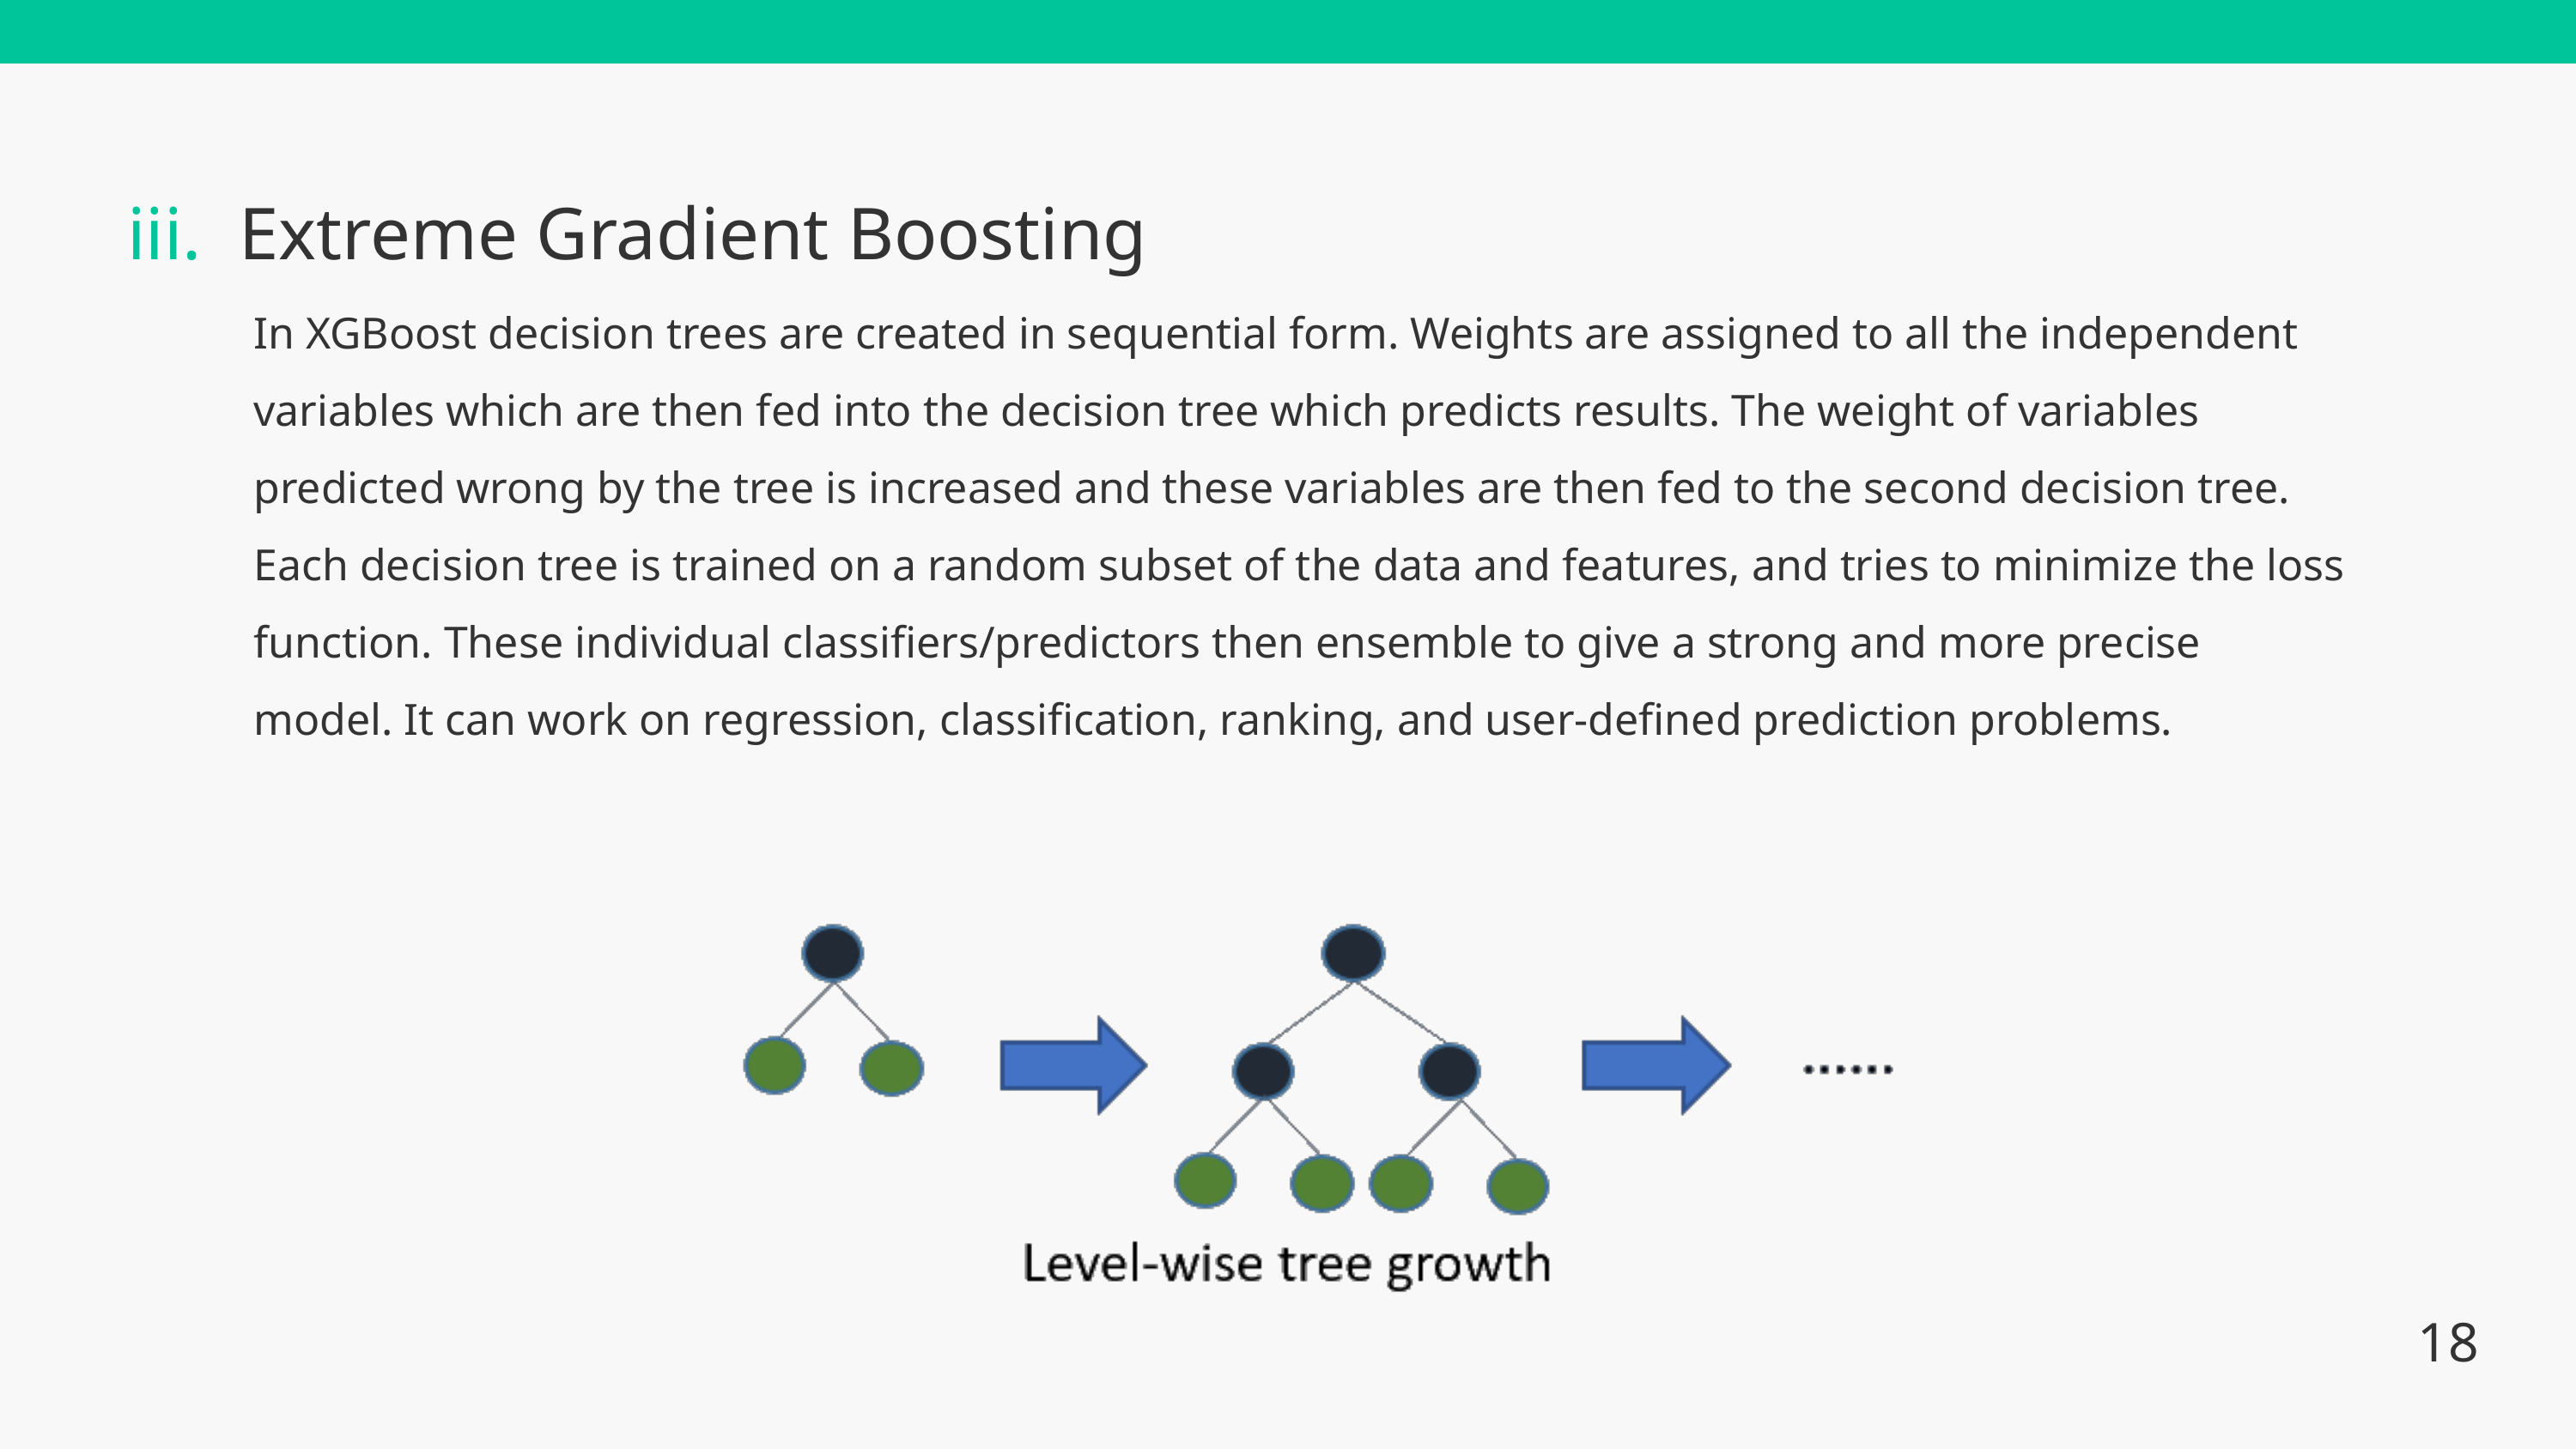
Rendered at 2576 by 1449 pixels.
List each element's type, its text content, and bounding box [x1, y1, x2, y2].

text_box iii. Extreme Gradient Boosting [127, 160, 1369, 275]
text_box In XGBoost decision trees are created in sequential form. Weights are assigned to all the independent variables which are then fed into the decision tree which predicts results. The weight of variables predicted wrong by the tree is increased and these variables are then fed to the second decision tree. Each decision tree is trained on a random subset of the data and features, and tries to minimize the loss function. These individual classifiers/predictors then ensemble to give a strong and more precise model. It can work on regression, classification, ranking, and user-defined prediction problems. [253, 279, 2348, 744]
text_box 18 [2383, 1286, 2480, 1373]
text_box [0, 0, 2576, 64]
text_box [705, 842, 1939, 1331]
